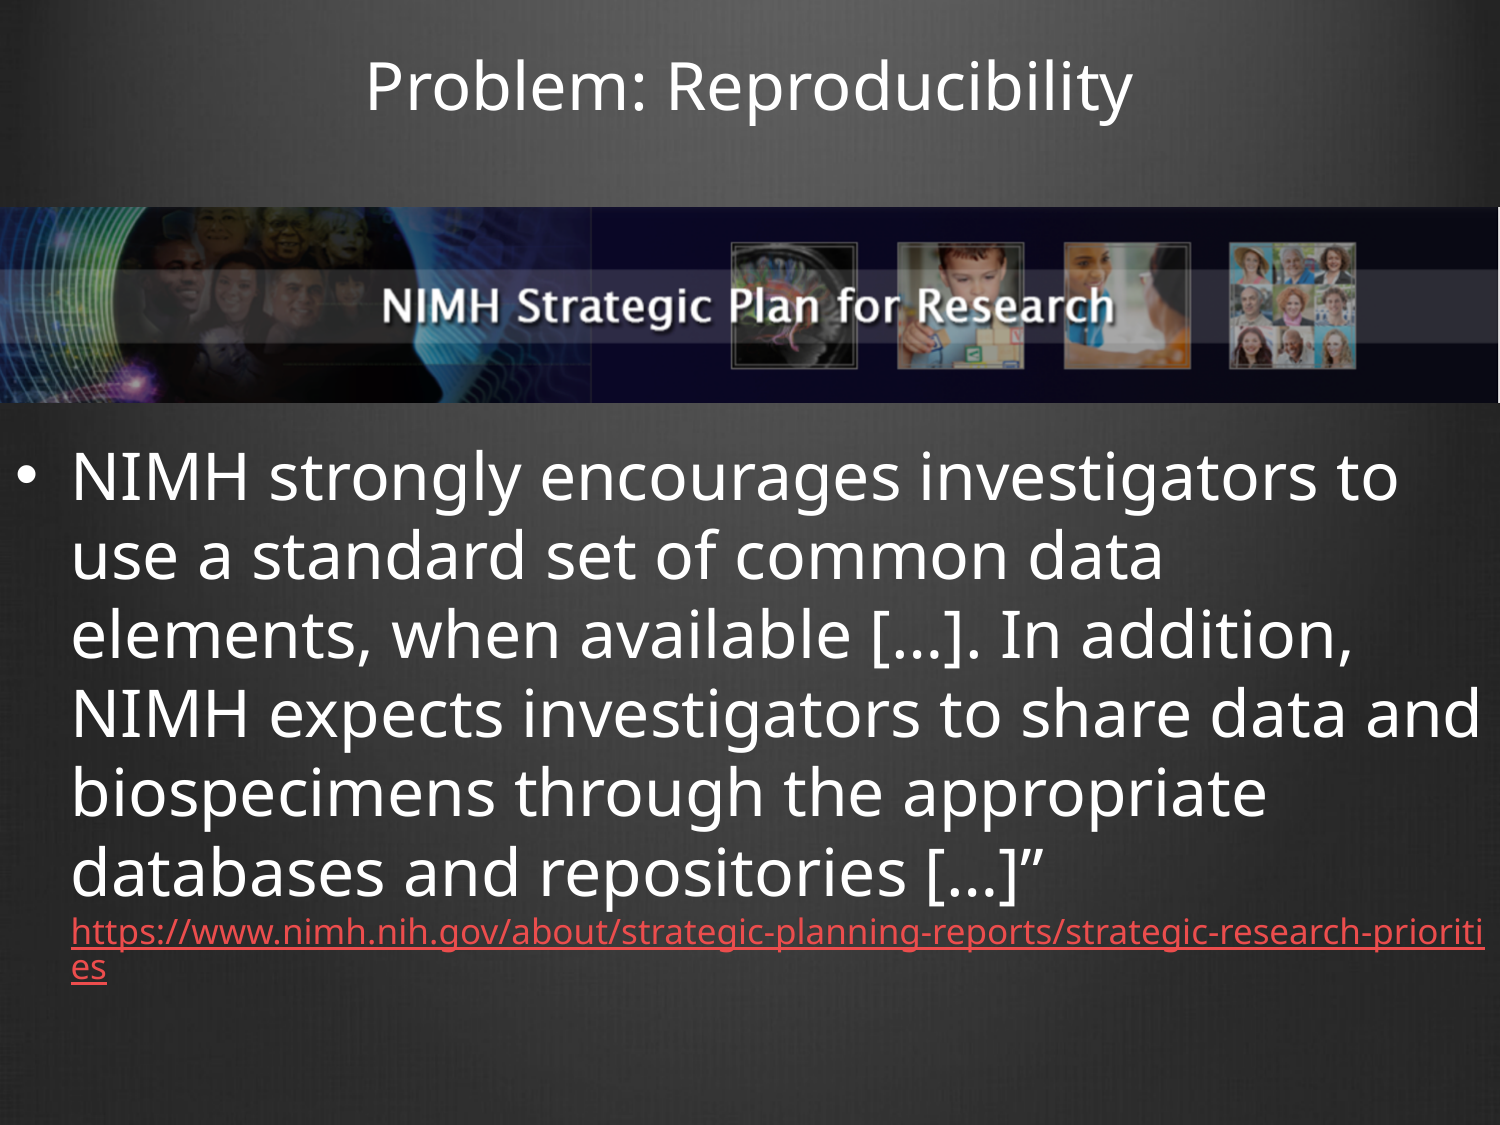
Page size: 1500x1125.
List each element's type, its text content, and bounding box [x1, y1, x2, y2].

list NIMH strongly encourages investigators to use a standard set of common data elements, when available […]. In addition, NIMH expects investigators to share data and biospecimens through the appropriate databases and repositories […]” https://www.nimh.nih.gov/about/strategic-planning-reports/strategic-research-priorities [0, 426, 1500, 1125]
text_box Problem: Reproducibility [112, 12, 1388, 155]
picture [0, 207, 1500, 403]
